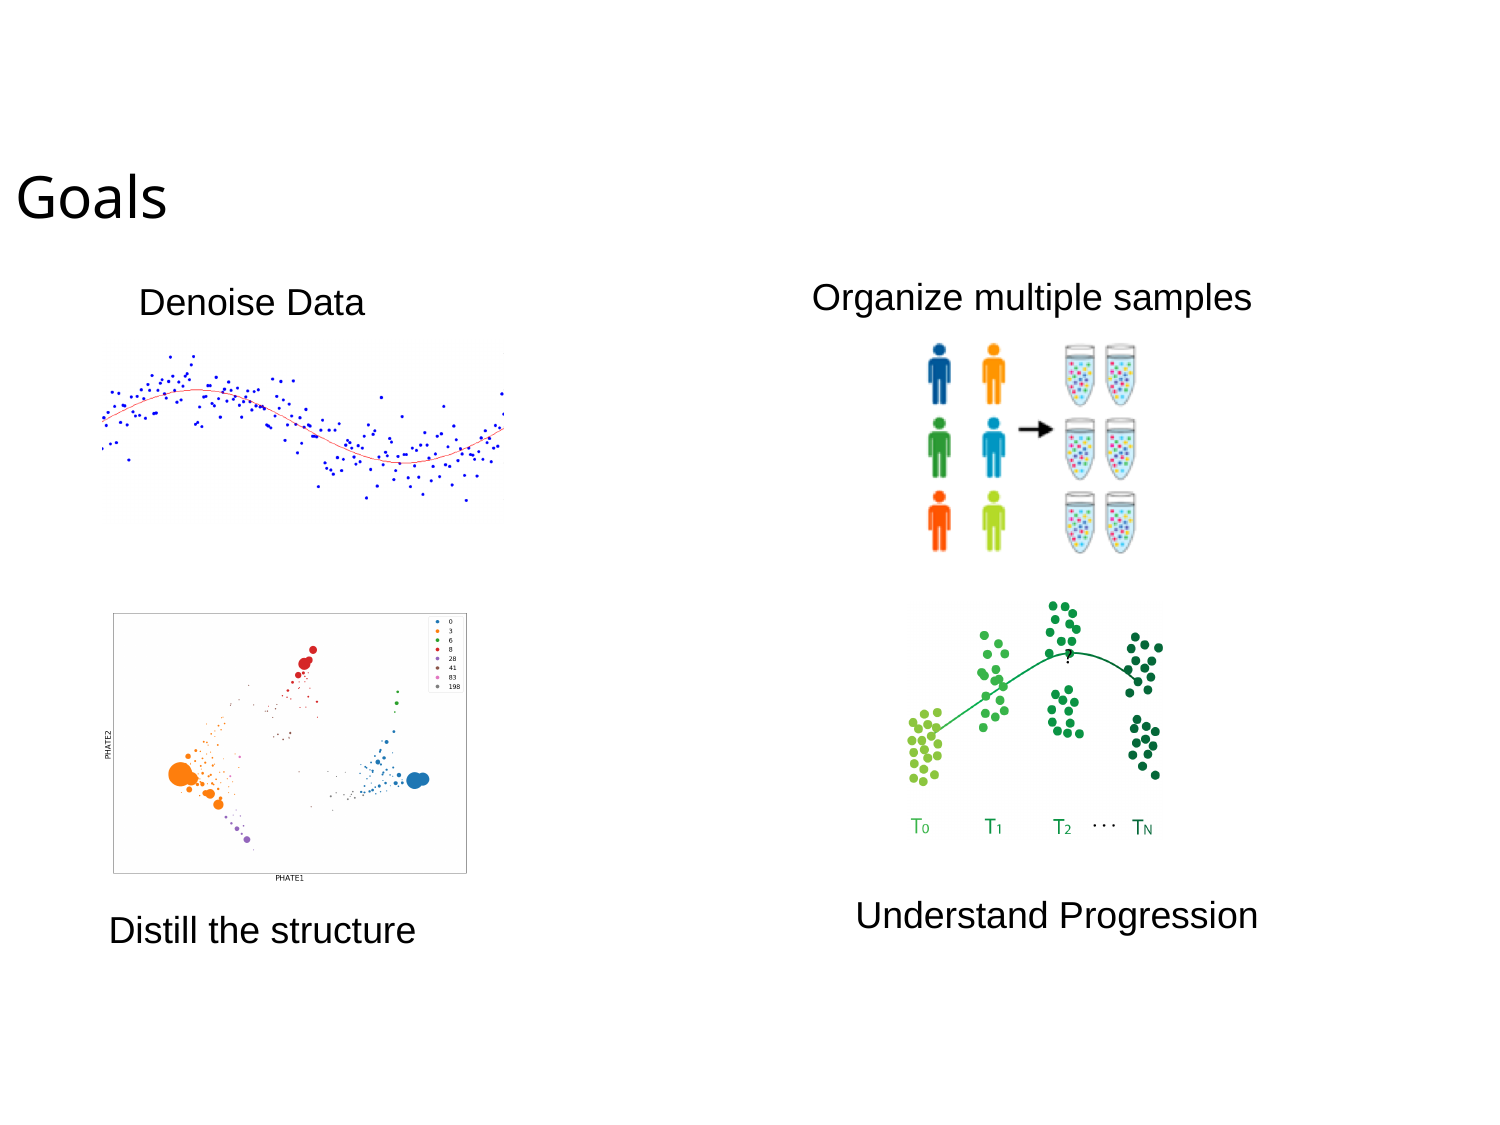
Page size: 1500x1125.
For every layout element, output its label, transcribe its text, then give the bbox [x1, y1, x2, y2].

title Goals [0, 144, 1302, 308]
text_box Denoise Data [132, 270, 481, 331]
picture [907, 338, 1144, 585]
text_box Distill the structure [102, 899, 451, 959]
picture [907, 600, 1163, 840]
text_box Understand Progression [849, 883, 1438, 944]
text_box Organize multiple samples [806, 265, 1372, 326]
picture [102, 338, 505, 524]
picture [102, 611, 468, 884]
